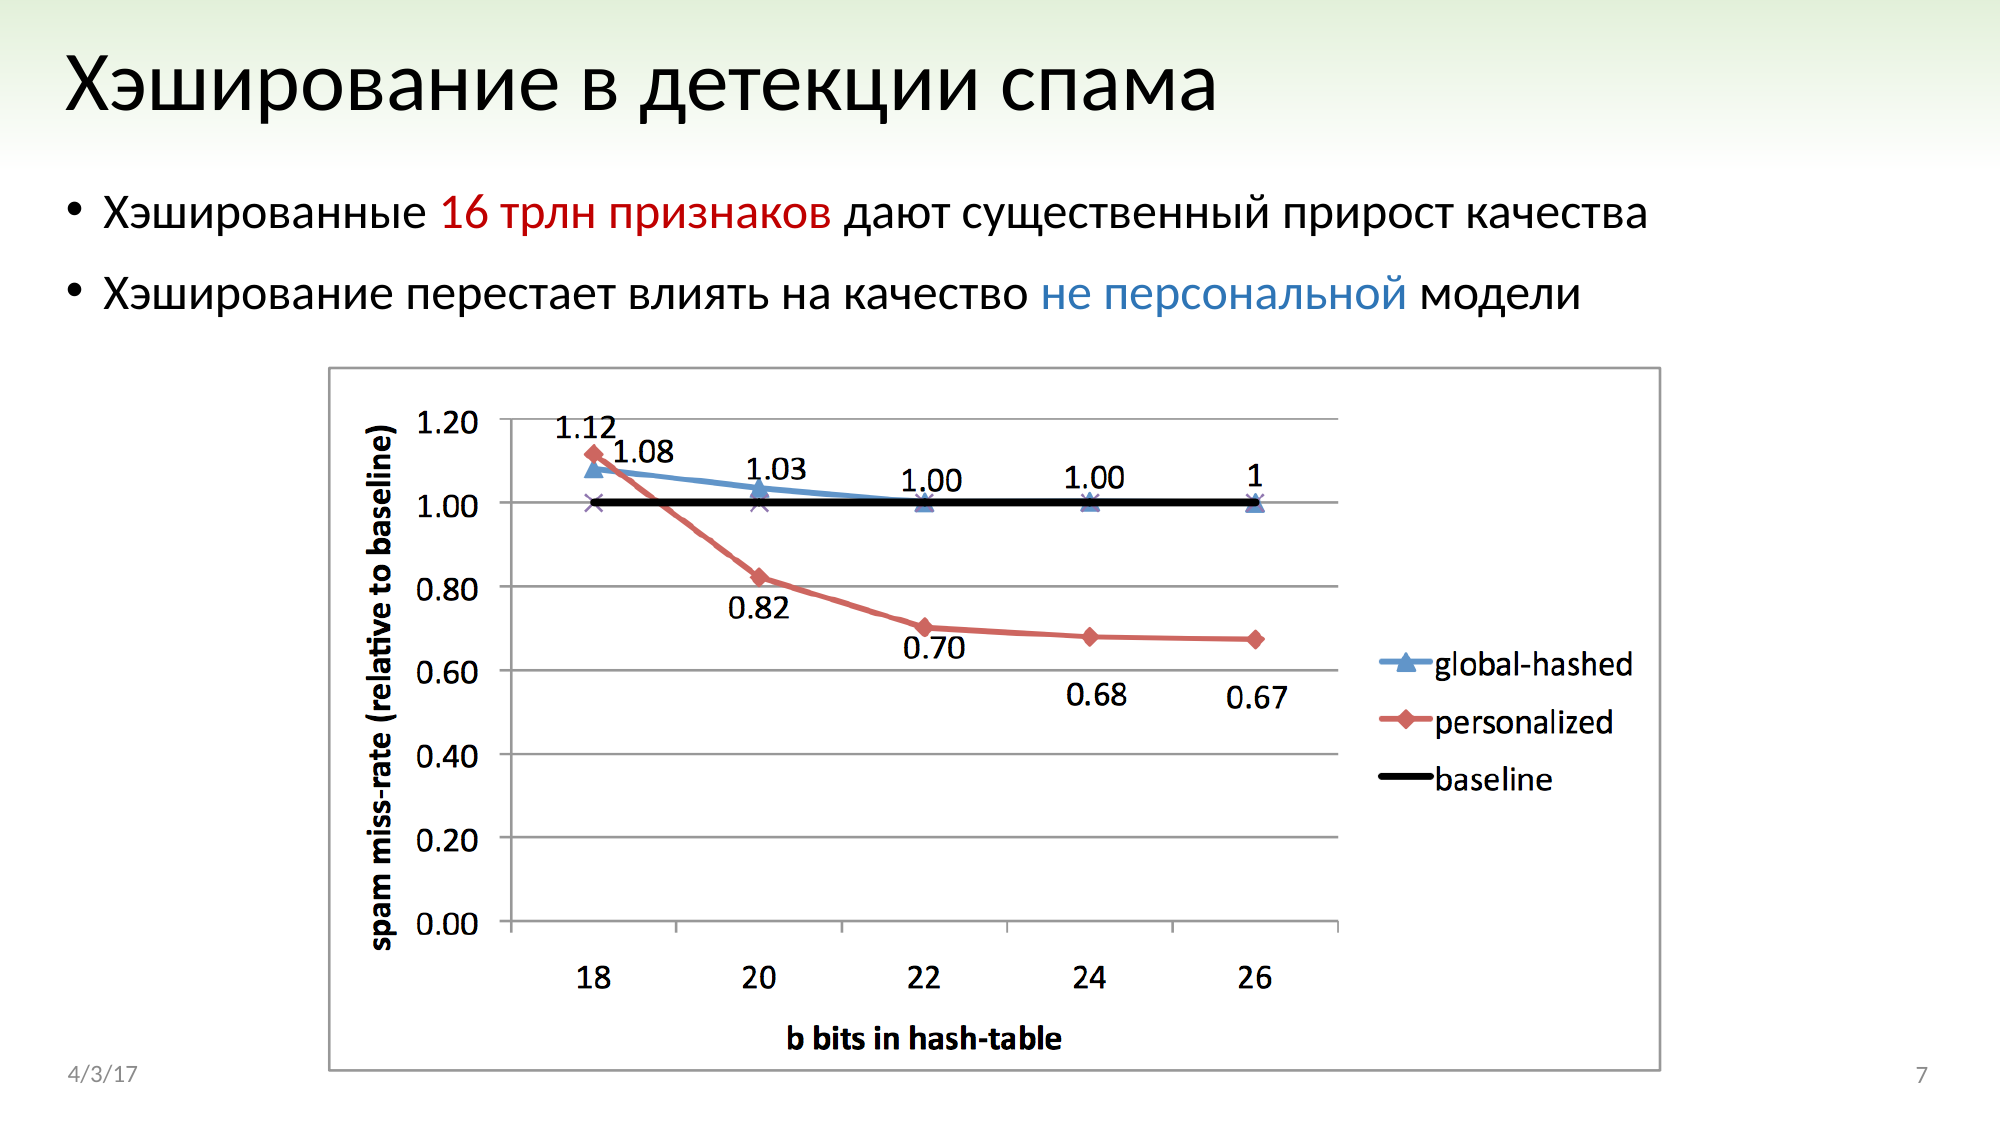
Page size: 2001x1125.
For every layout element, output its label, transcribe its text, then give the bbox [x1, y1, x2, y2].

slide_number 7 [1493, 1044, 1944, 1104]
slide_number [52, 1042, 503, 1103]
list Хэшированные 16 трлн признаков дают существенный прирост качества Хэширование перестает влиять на качество не персональной модели [50, 170, 1943, 1016]
picture [321, 359, 1671, 1073]
title Хэширование в детекции спама [50, 28, 1943, 137]
